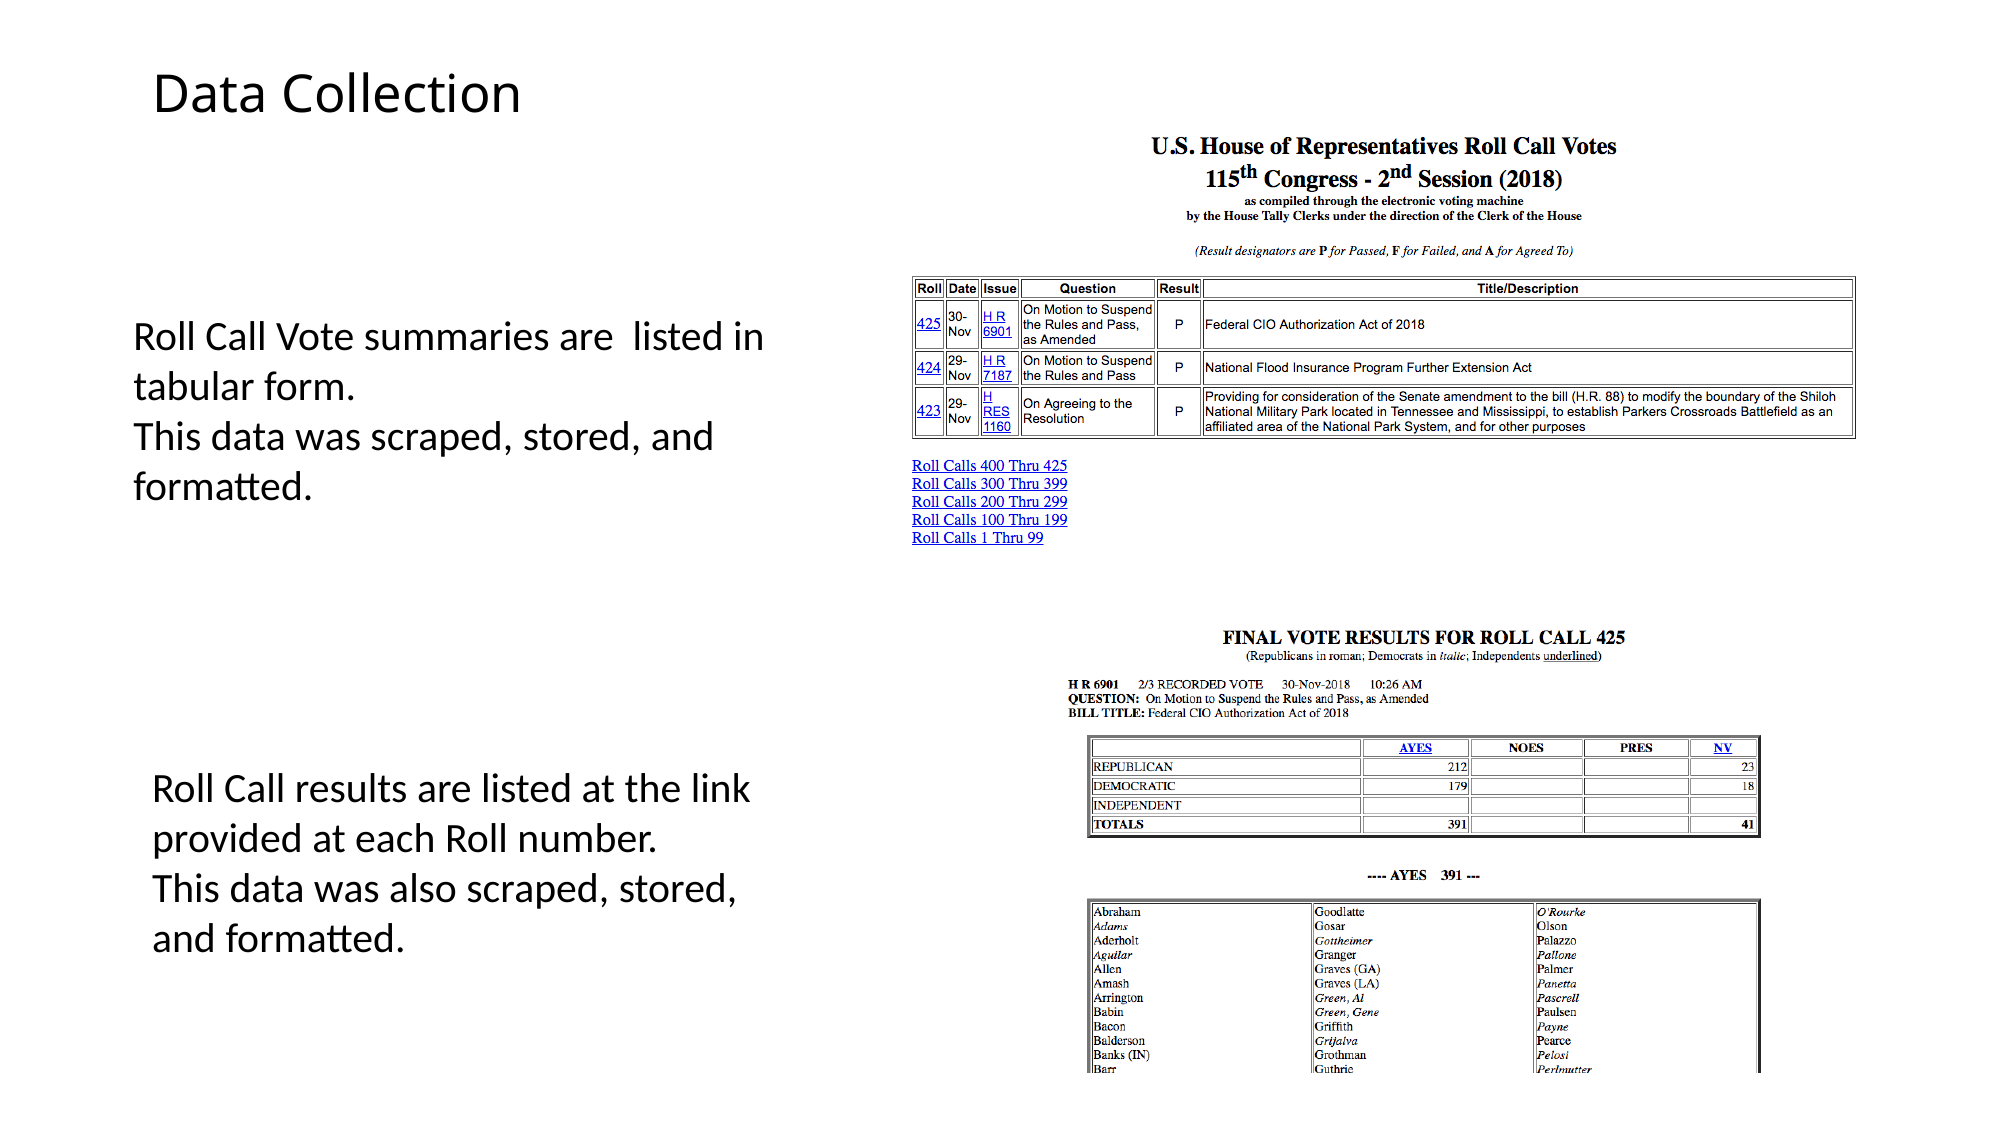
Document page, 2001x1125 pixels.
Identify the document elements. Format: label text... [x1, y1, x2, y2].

text_box Roll Call Vote summaries are listed in tabular form. This data was scraped, stored, and formatted. [118, 301, 786, 517]
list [904, 132, 1863, 552]
picture [1048, 623, 1783, 1073]
text_box Roll Call results are listed at the link provided at each Roll number. This data was also scraped, stored, and formatted. [137, 753, 805, 969]
title Data Collection [137, 59, 1863, 133]
